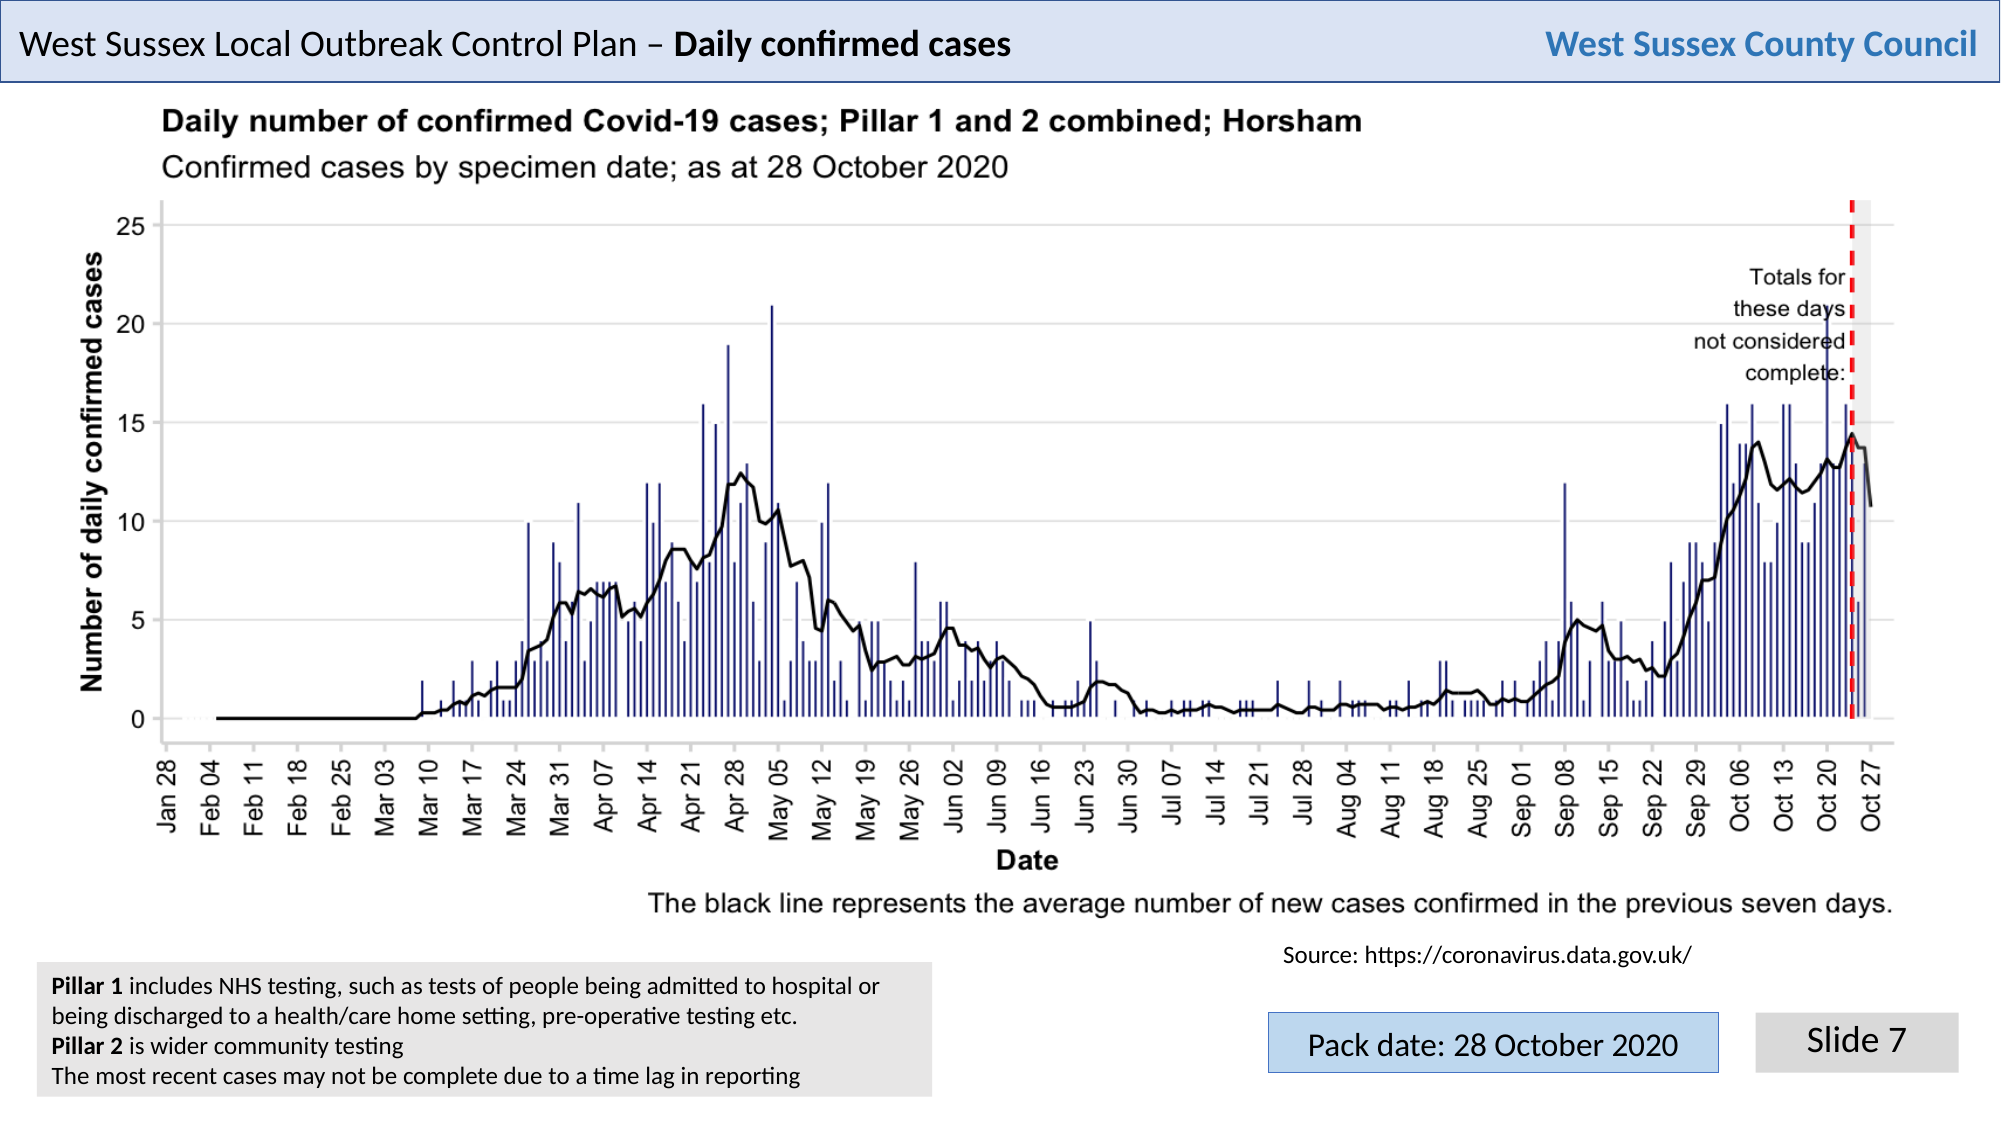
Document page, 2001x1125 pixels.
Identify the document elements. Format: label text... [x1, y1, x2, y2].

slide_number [1268, 1012, 1719, 1073]
picture [63, 91, 1912, 935]
list Slide 7 [1755, 1012, 1959, 1073]
list Source: https://coronavirus.data.gov.uk/ [1268, 935, 1912, 995]
